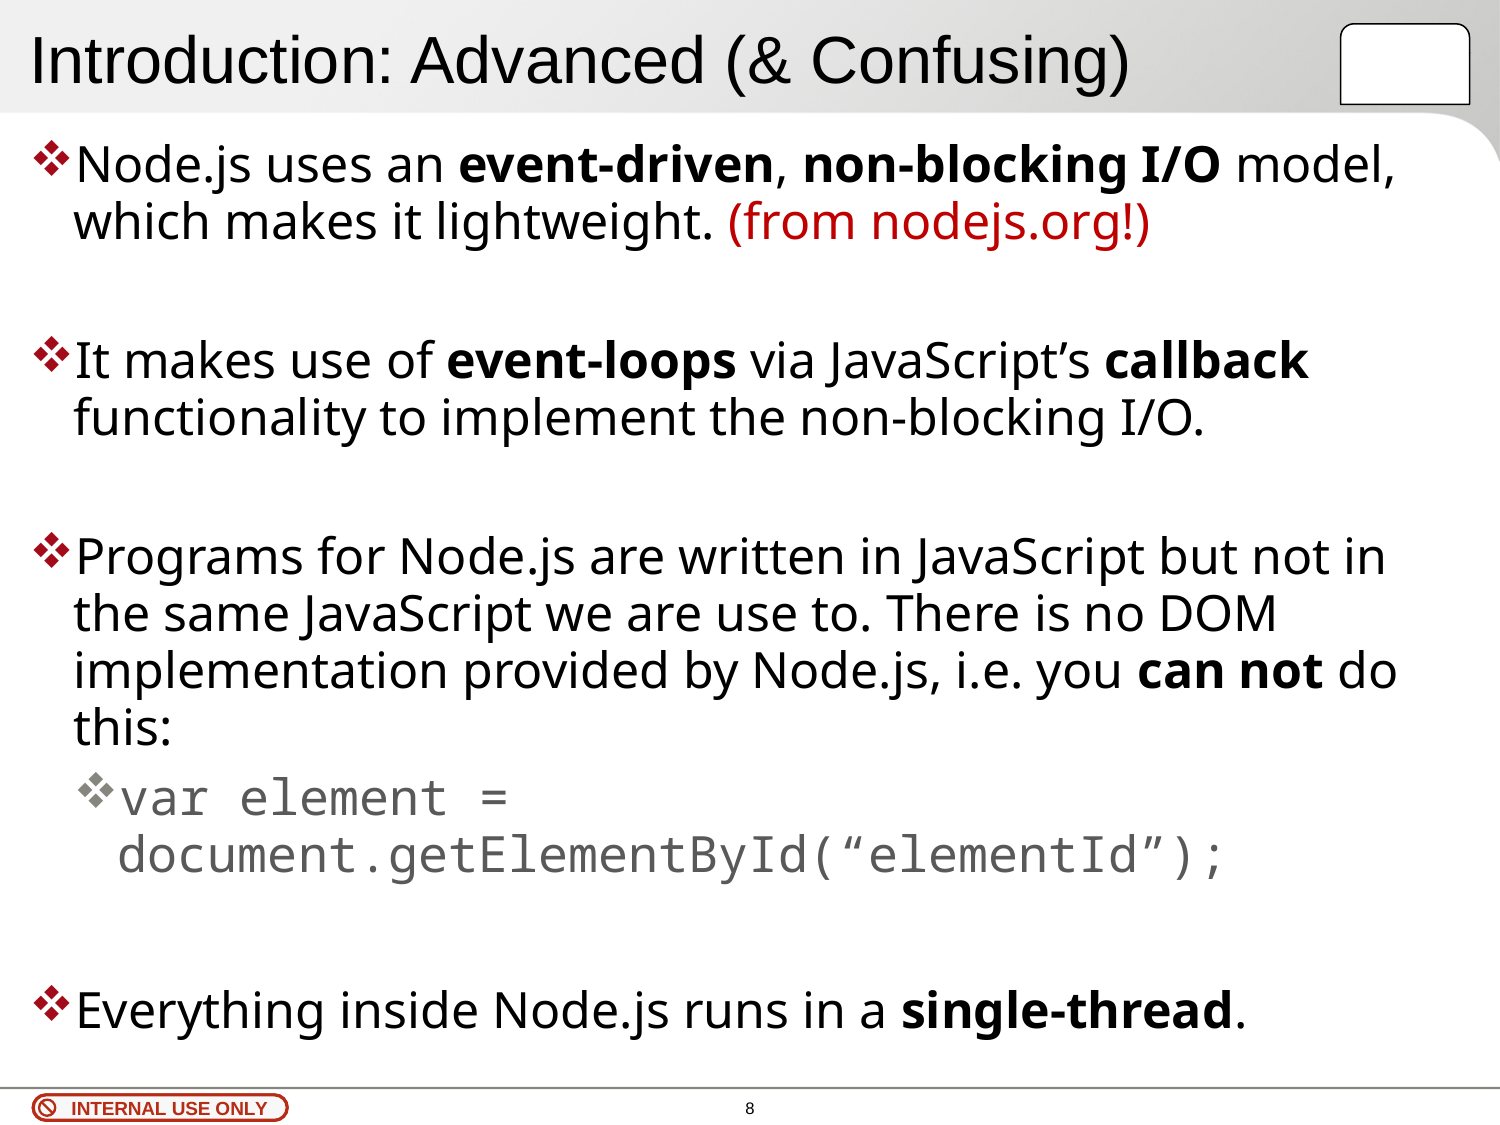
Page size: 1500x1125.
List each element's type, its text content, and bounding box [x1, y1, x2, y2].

list Node.js uses an event-driven, non-blocking I/O model, which makes it lightweight. (from nodejs.org!) It makes use of event-loops via JavaScript’s callback functionality to implement the non-blocking I/O. Programs for Node.js are written in JavaScript but not in the same JavaScript we are use to. There is no DOM implementation provided by Node.js, i.e. you can not do this: var element = document.getElementById(“elementId”); Everything inside Node.js runs in a single-thread. [29, 137, 1471, 1059]
picture [0, 0, 1500, 176]
title Introduction: Advanced (& Confusing) [29, 0, 1319, 115]
